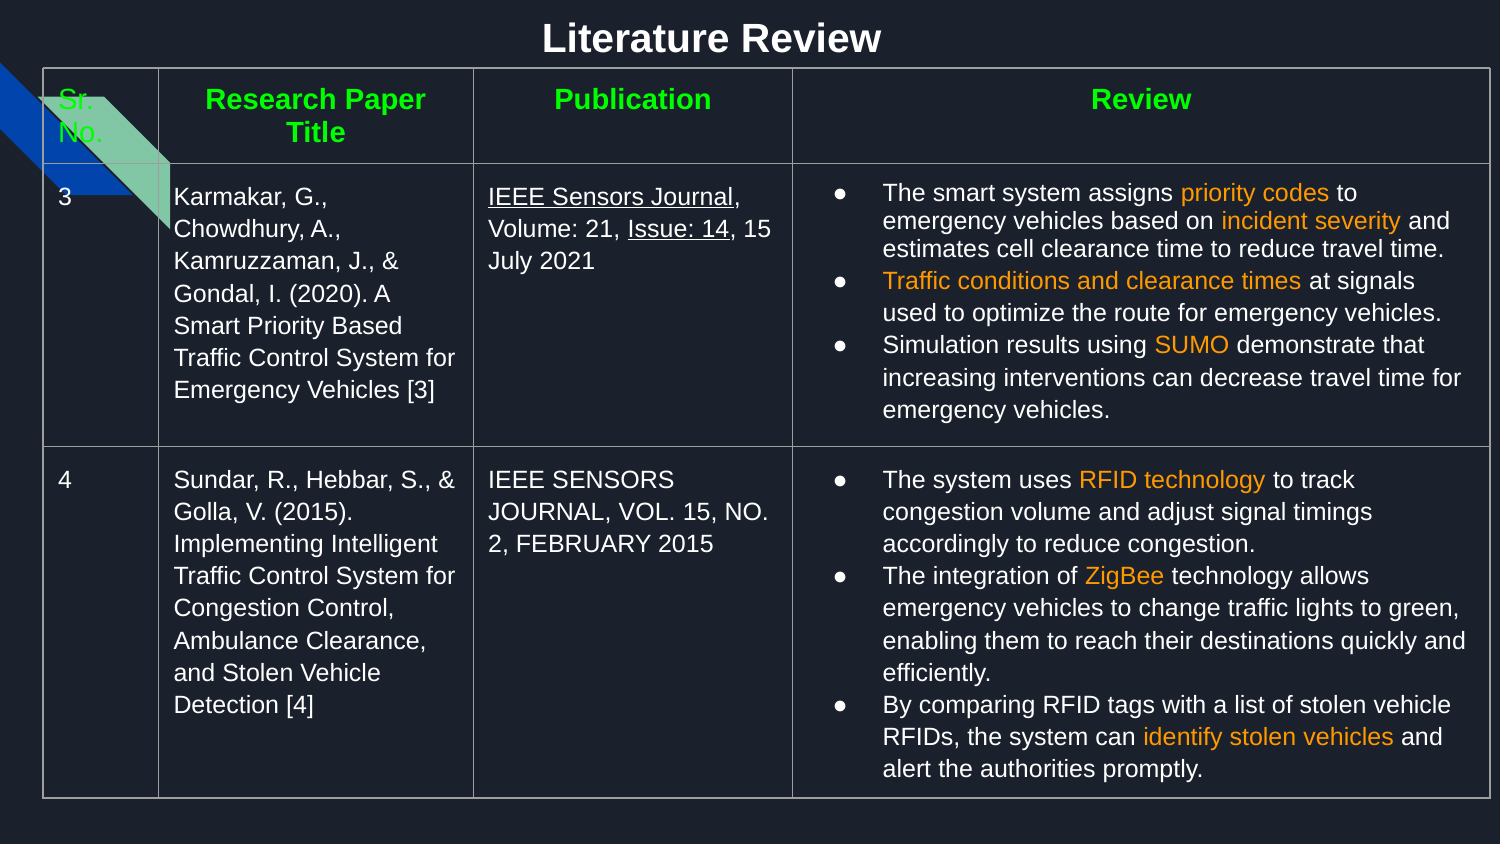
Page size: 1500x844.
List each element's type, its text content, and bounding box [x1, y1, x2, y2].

table_cell The smart system assigns priority codes to emergency vehicles based on incident severity and estimates cell clearance time to reduce travel time. Traffic conditions and clearance times at signals used to optimize the route for emergency vehicles. Simulation results using SUMO demonstrate that increasing interventions can decrease travel time for emergency vehicles. [793, 164, 1489, 446]
table_header Research Paper Title [159, 69, 473, 163]
table_header Publication [474, 69, 792, 163]
table_header Review [793, 69, 1489, 163]
table_cell 4 [44, 447, 158, 797]
table_cell IEEE Sensors Journal, Volume: 21, Issue: 14, 15 July 2021 [474, 164, 792, 446]
table_cell 3 [44, 164, 158, 446]
table_cell IEEE SENSORS JOURNAL, VOL. 15, NO. 2, FEBRUARY 2015 [474, 447, 792, 797]
table_cell Karmakar, G., Chowdhury, A., Kamruzzaman, J., & Gondal, I. (2020). A Smart Priority Based Traffic Control System for Emergency Vehicles [3] [159, 164, 473, 446]
table_header Sr. No. [44, 69, 158, 163]
title Literature Review [134, 0, 1290, 67]
table_cell Sundar, R., Hebbar, S., & Golla, V. (2015). Implementing Intelligent Traffic Control System for Congestion Control, Ambulance Clearance, and Stolen Vehicle Detection [4] [159, 447, 473, 797]
table_cell The system uses RFID technology to track congestion volume and adjust signal timings accordingly to reduce congestion. The integration of ZigBee technology allows emergency vehicles to change traffic lights to green, enabling them to reach their destinations quickly and efficiently. By comparing RFID tags with a list of stolen vehicle RFIDs, the system can identify stolen vehicles and alert the authorities promptly. [793, 447, 1489, 797]
